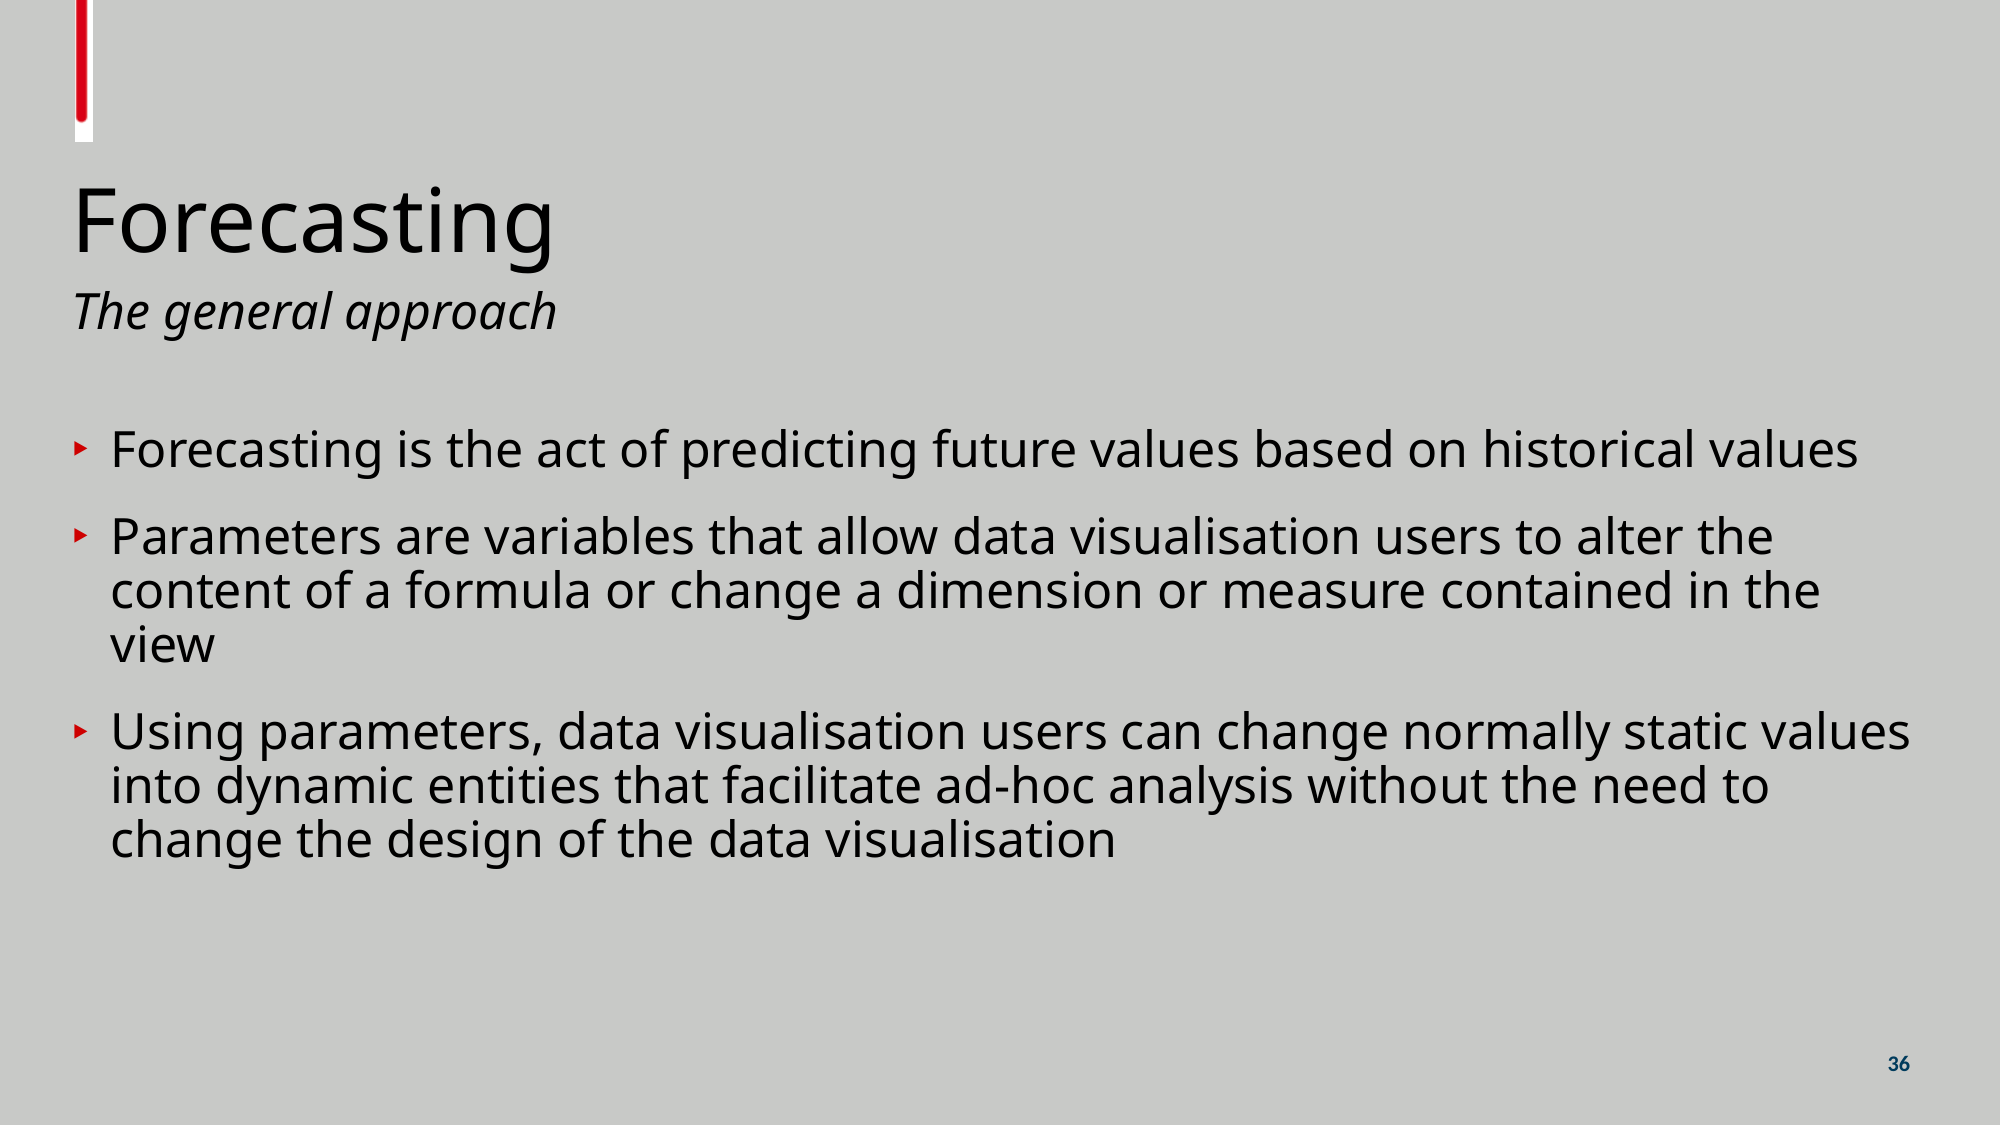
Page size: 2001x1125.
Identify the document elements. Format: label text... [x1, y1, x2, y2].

title Forecasting [56, 99, 1930, 279]
picture [75, 0, 93, 99]
list The general approach [56, 279, 1930, 370]
list Forecasting is the act of predicting future values based on historical values Parameters are variables that allow data visualisation users to alter the content of a formula or change a dimension or measure contained in the view Using parameters, data visualisation users can change normally static values into dynamic entities that facilitate ad-hoc analysis without the need to change the design of the data visualisation [56, 416, 1930, 959]
